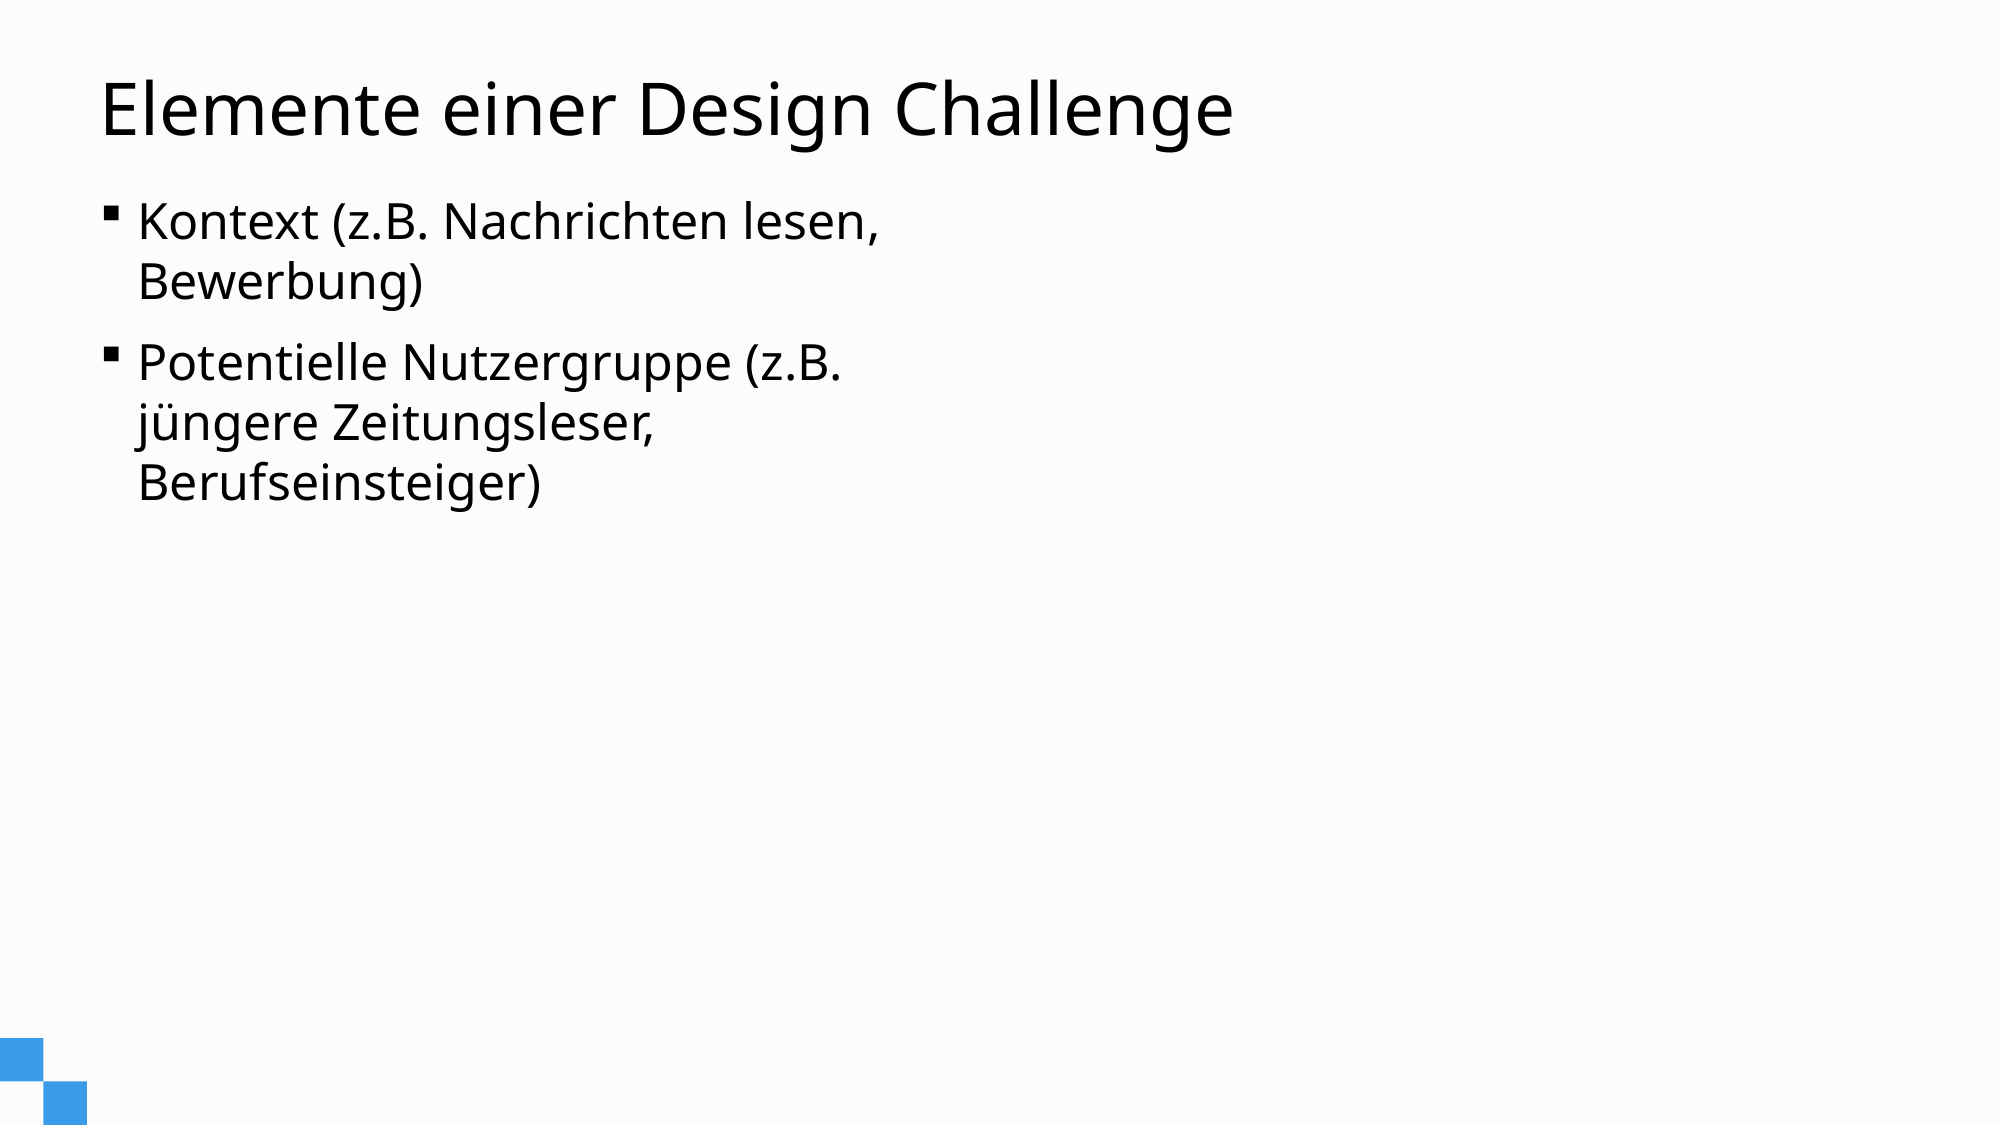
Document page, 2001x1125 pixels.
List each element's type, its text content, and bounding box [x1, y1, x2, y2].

list Kontext (z.B. Nachrichten lesen, Bewerbung) Potentielle Nutzergruppe (z.B. jüngere Zeitungsleser, Berufseinsteiger) [84, 182, 1000, 897]
title Elemente einer Design Challenge [84, 64, 1810, 132]
